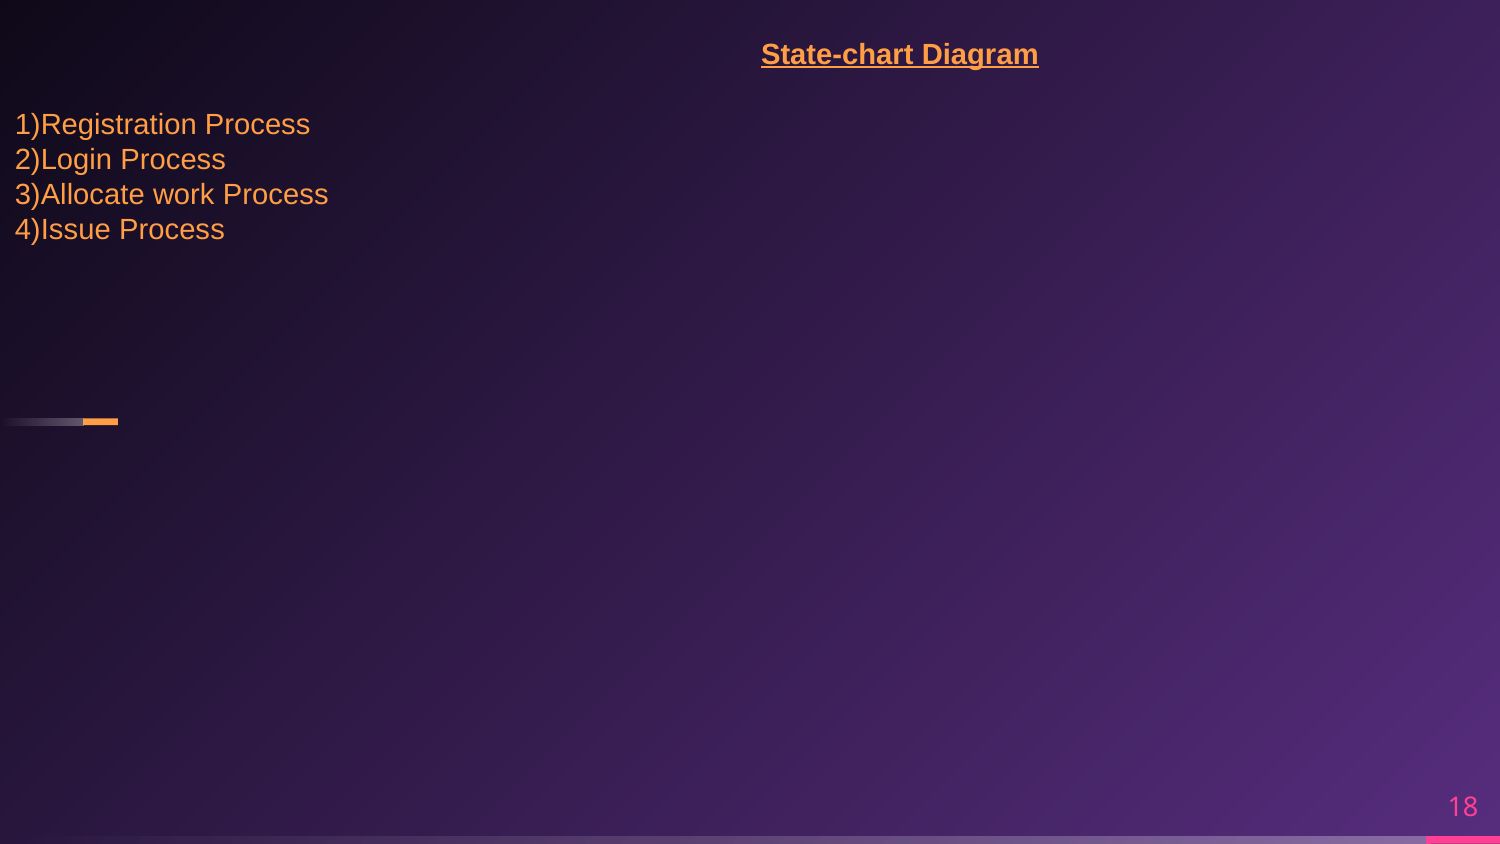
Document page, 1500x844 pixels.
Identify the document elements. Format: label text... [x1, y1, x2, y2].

text_box State-chart Diagram 1)Registration Process 2)Login Process 3)Allocate work Process 4)Issue Process [0, 28, 1500, 288]
slide_number 18 [1426, 779, 1500, 837]
